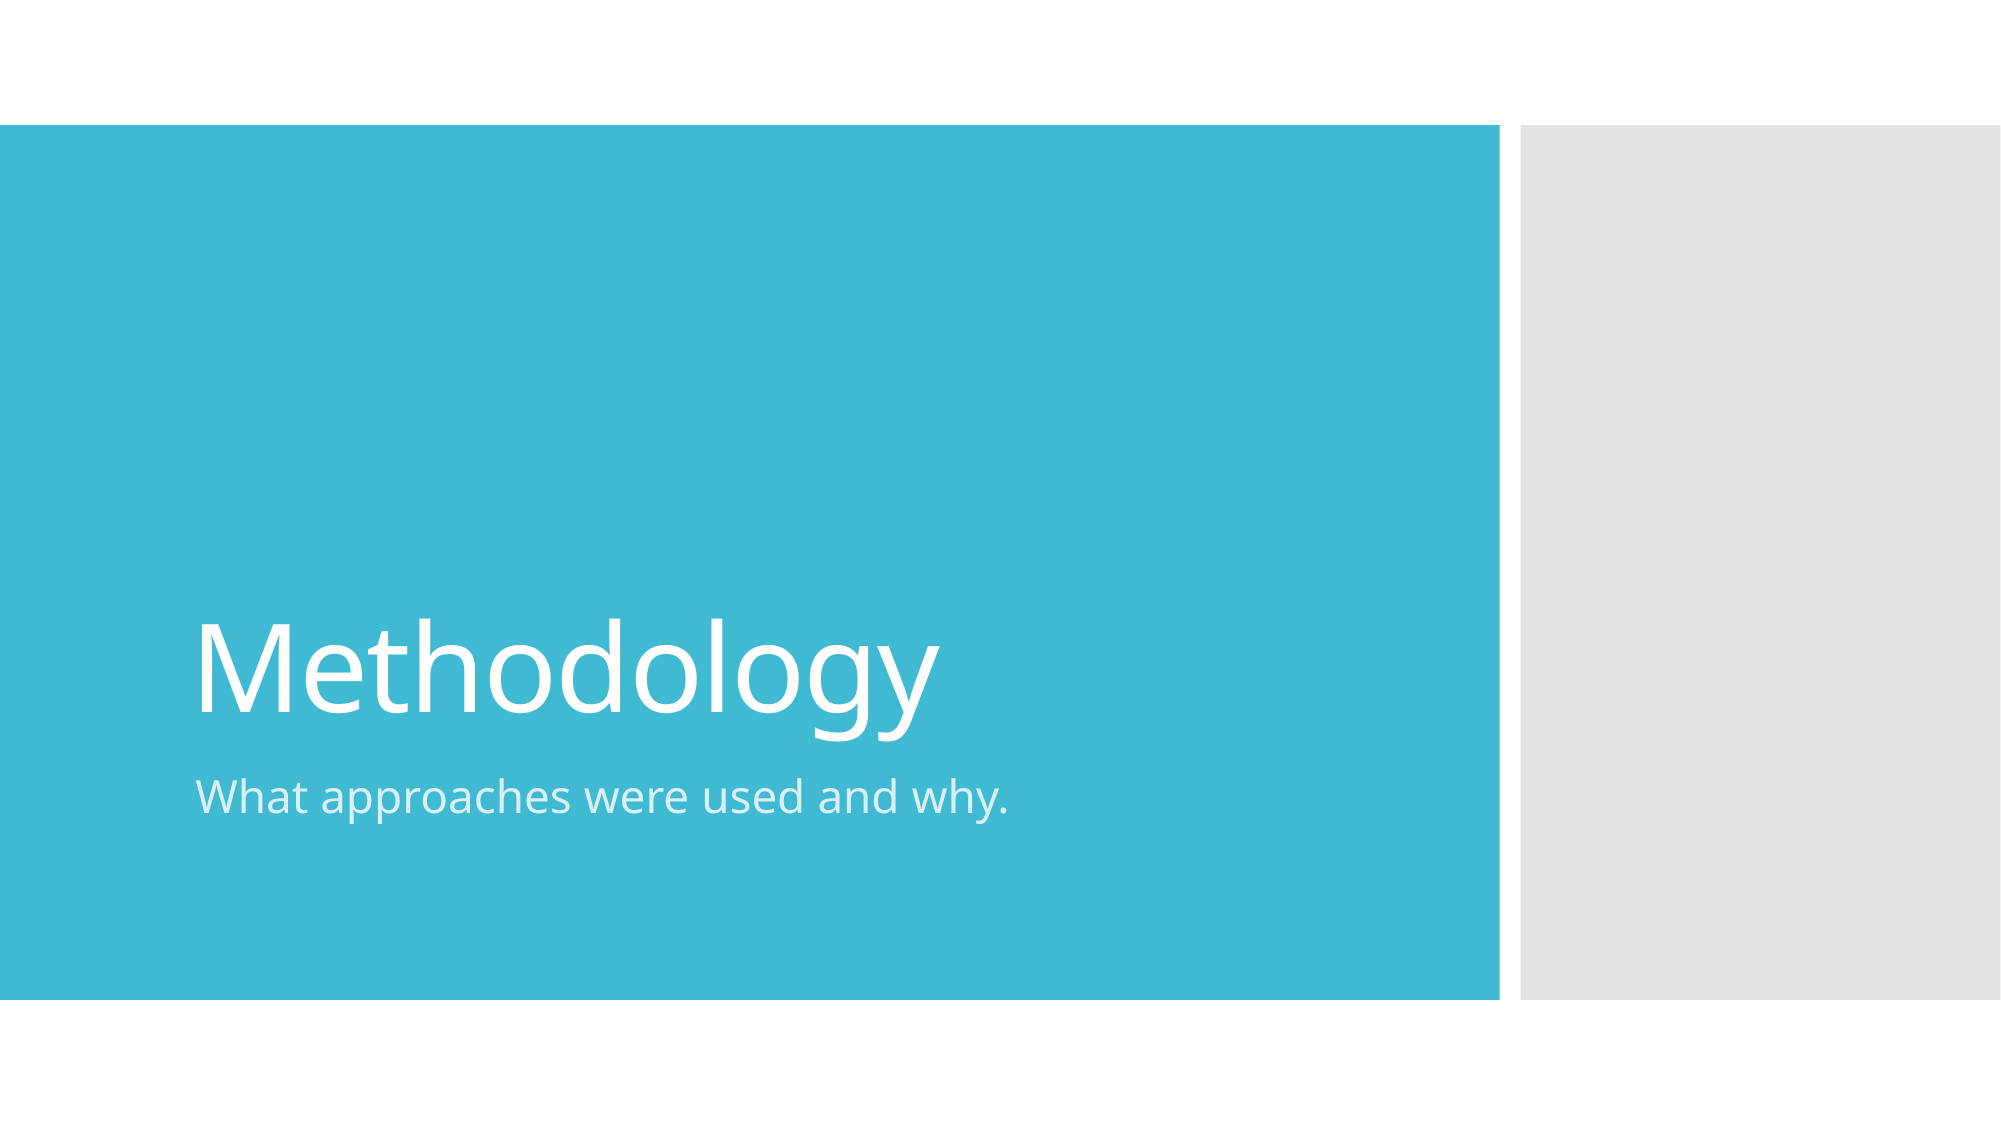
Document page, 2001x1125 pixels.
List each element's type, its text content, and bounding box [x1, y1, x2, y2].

title Methodology [175, 213, 1376, 747]
subtitle What approaches were used and why. [180, 766, 1381, 917]
